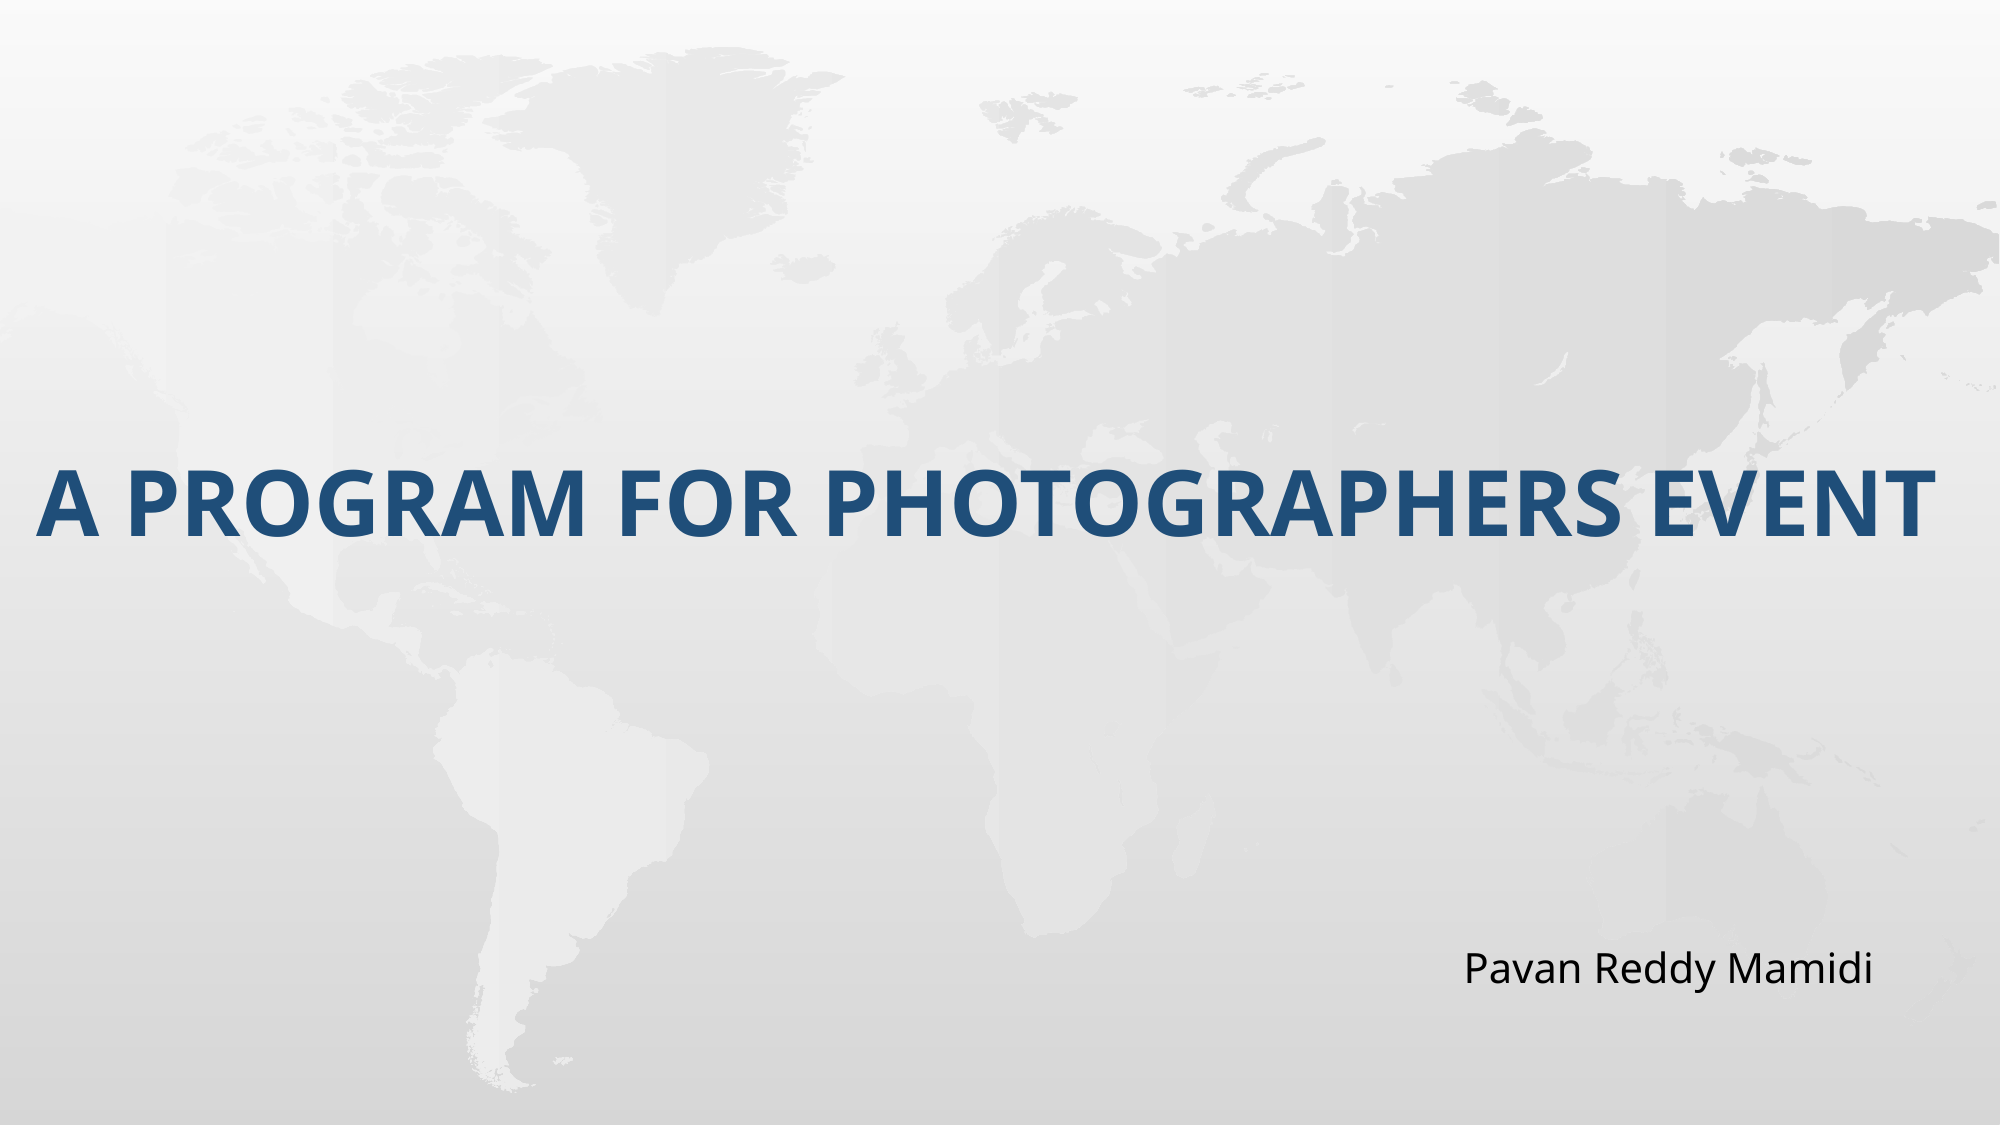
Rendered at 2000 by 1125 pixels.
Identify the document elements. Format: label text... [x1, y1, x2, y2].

subtitle Pavan Reddy Mamidi [1448, 940, 1954, 1045]
title A Program for Photographers Event [0, 420, 2000, 564]
